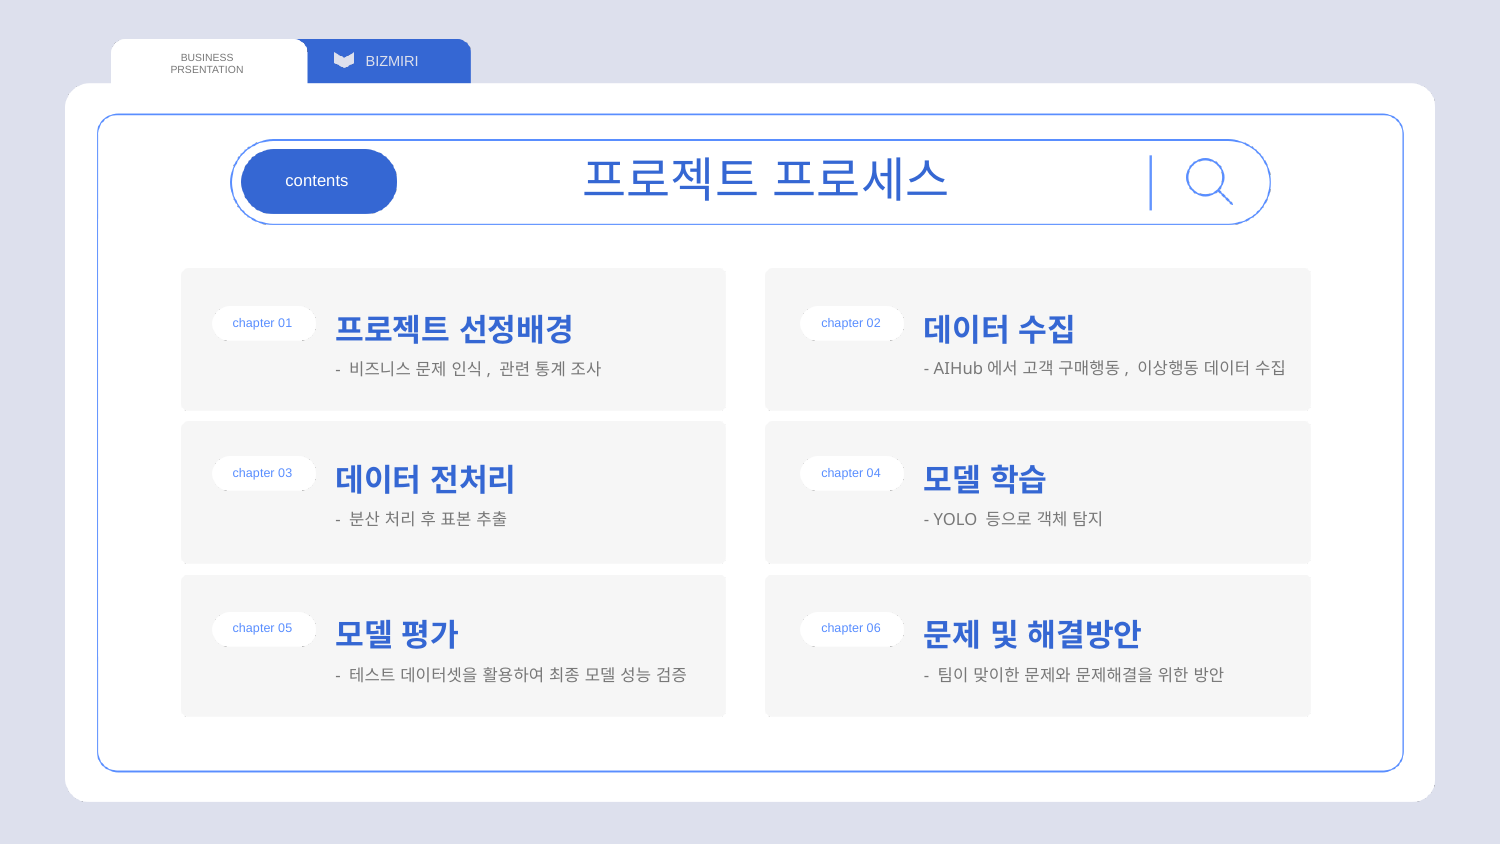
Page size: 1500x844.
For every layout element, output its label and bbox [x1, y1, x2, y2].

picture [65, 39, 1435, 803]
